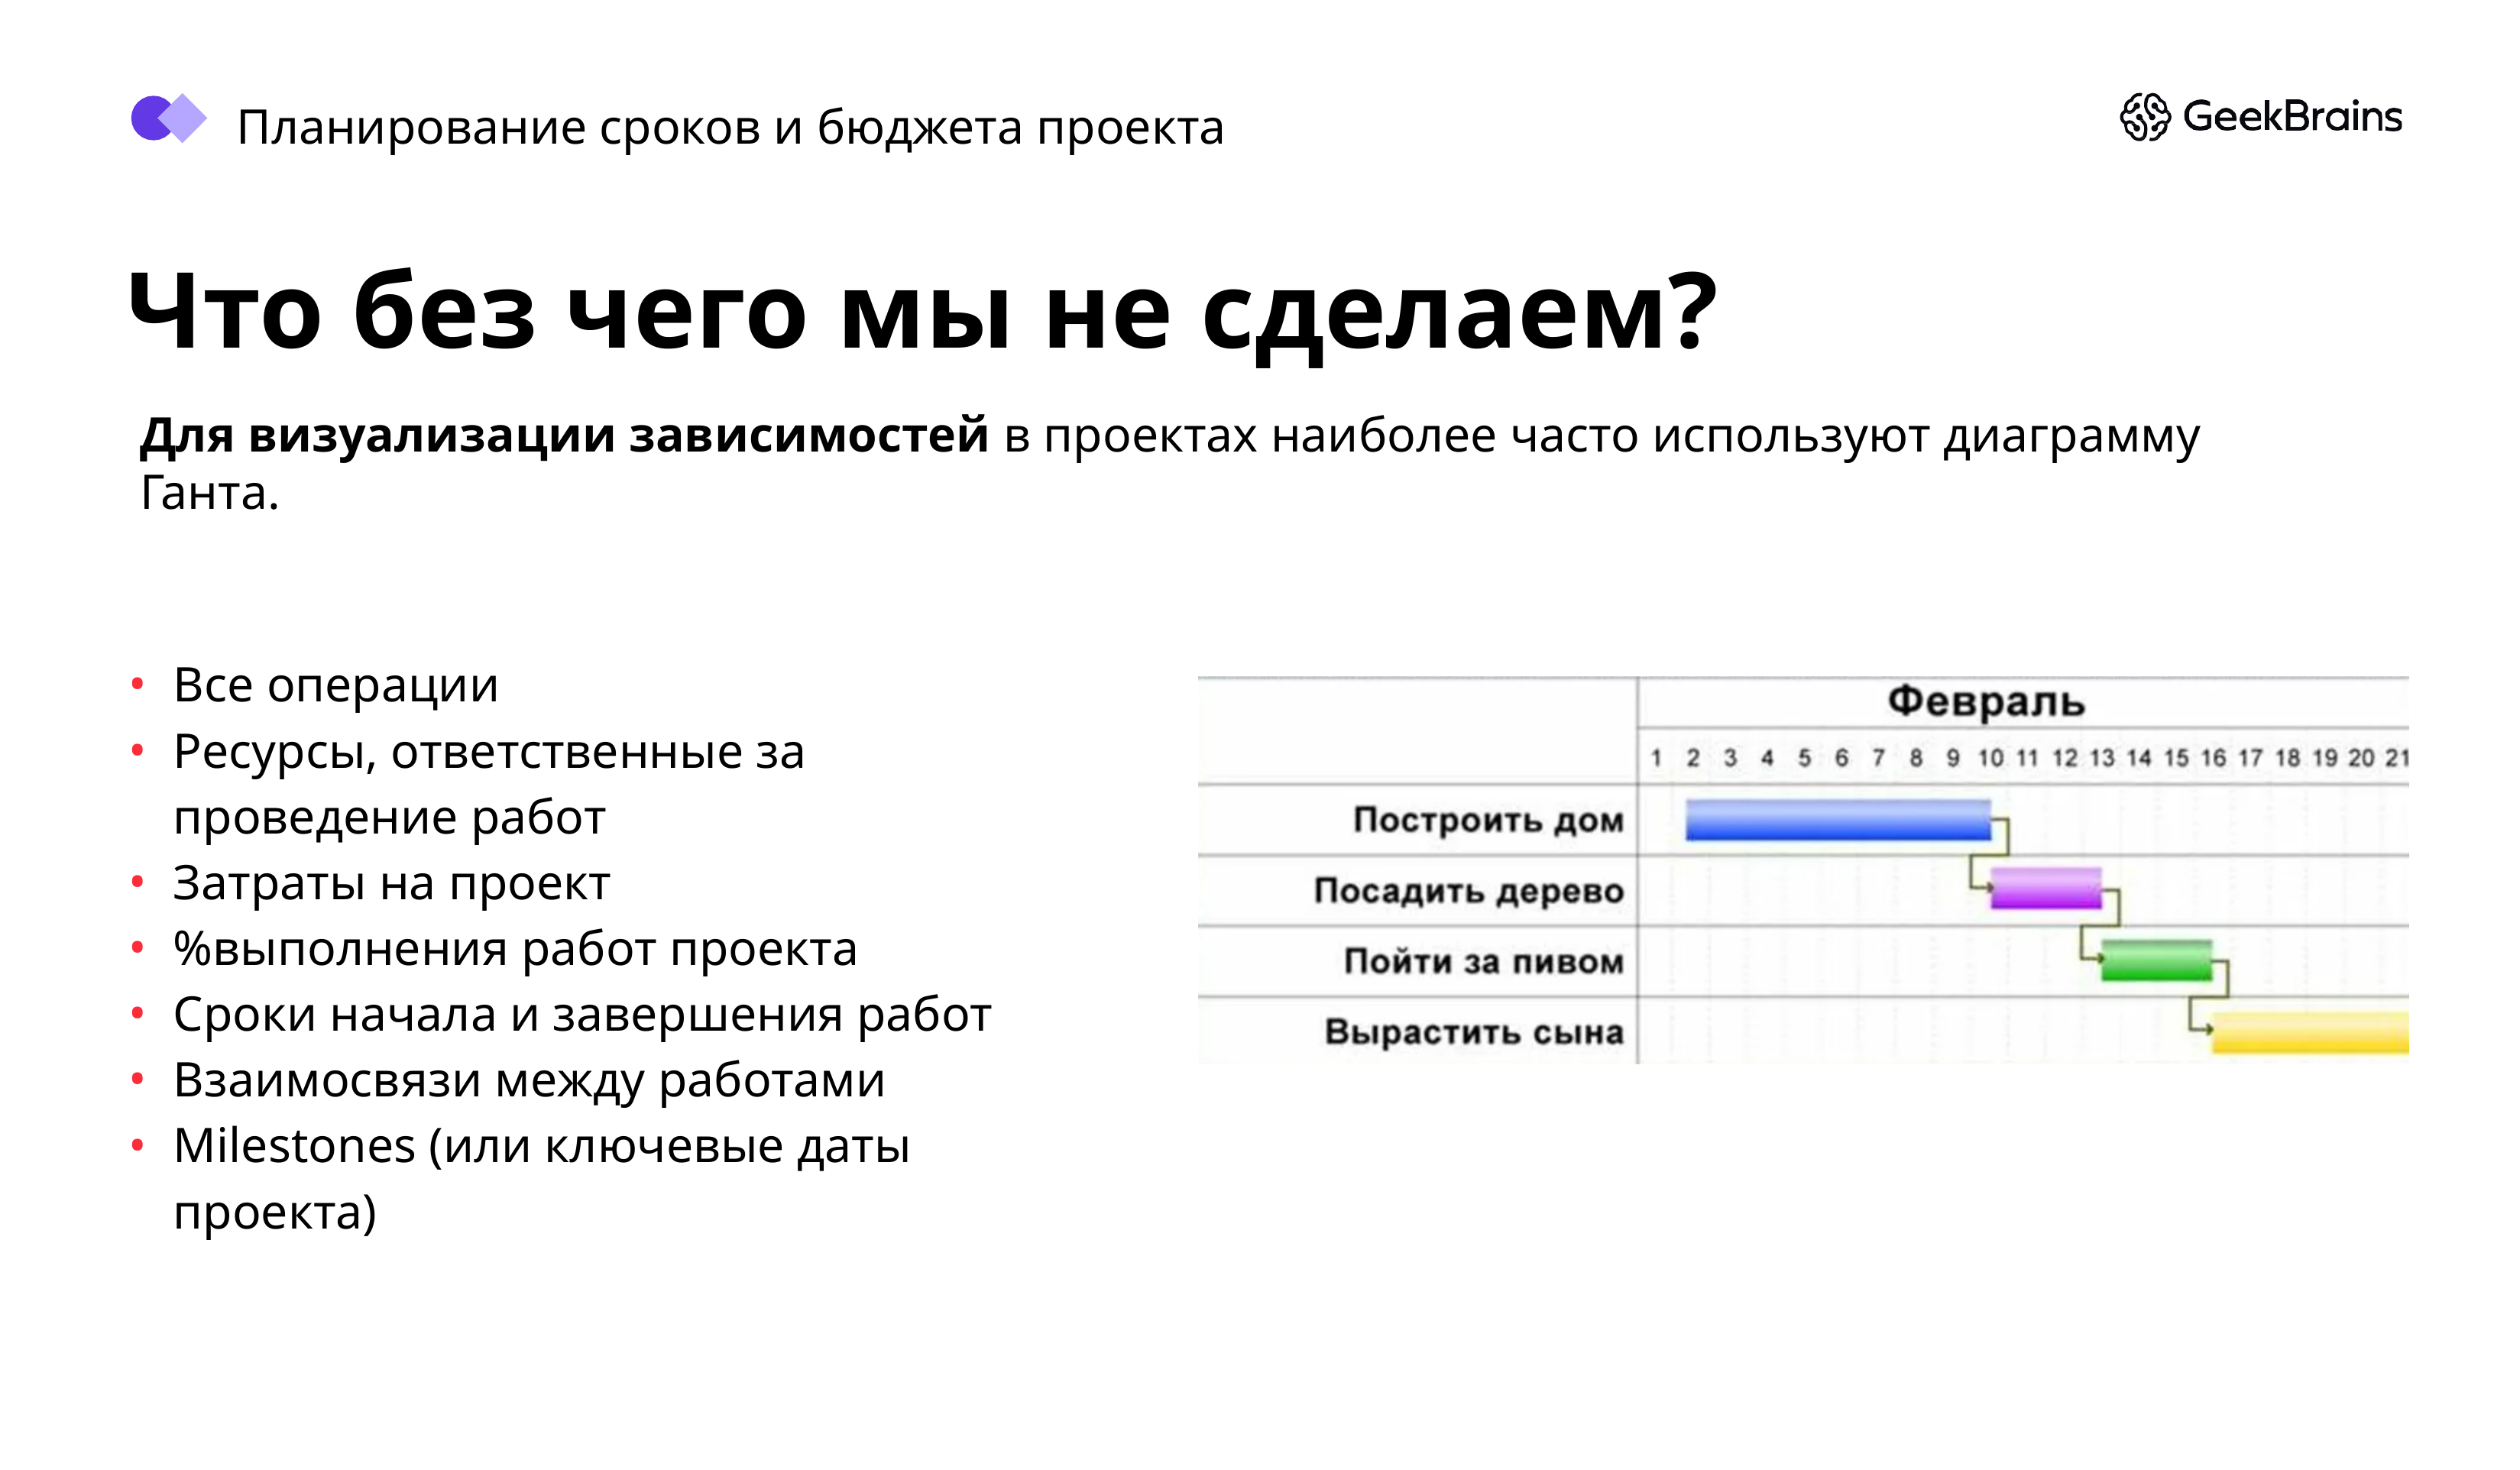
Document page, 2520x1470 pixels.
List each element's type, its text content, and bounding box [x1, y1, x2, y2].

text_box Для визуализации зависимостей в проектах наиболее часто используют диаграмму Ганта. [111, 402, 2313, 613]
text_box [2120, 92, 2402, 141]
picture [1198, 676, 2410, 1064]
text_box Планирование сроков и бюджета проекта [225, 71, 1521, 178]
text_box Все операции Ресурсы, ответственные за проведение работ Затраты на проект %выполнения работ проекта Сроки начала и завершения работ Взаимосвязи между работами Milestones (или ключевые даты проекта) [125, 644, 1072, 1305]
text_box [131, 96, 171, 141]
text_box [157, 92, 208, 144]
title Что без чего мы не сделаем? [125, 241, 2389, 371]
